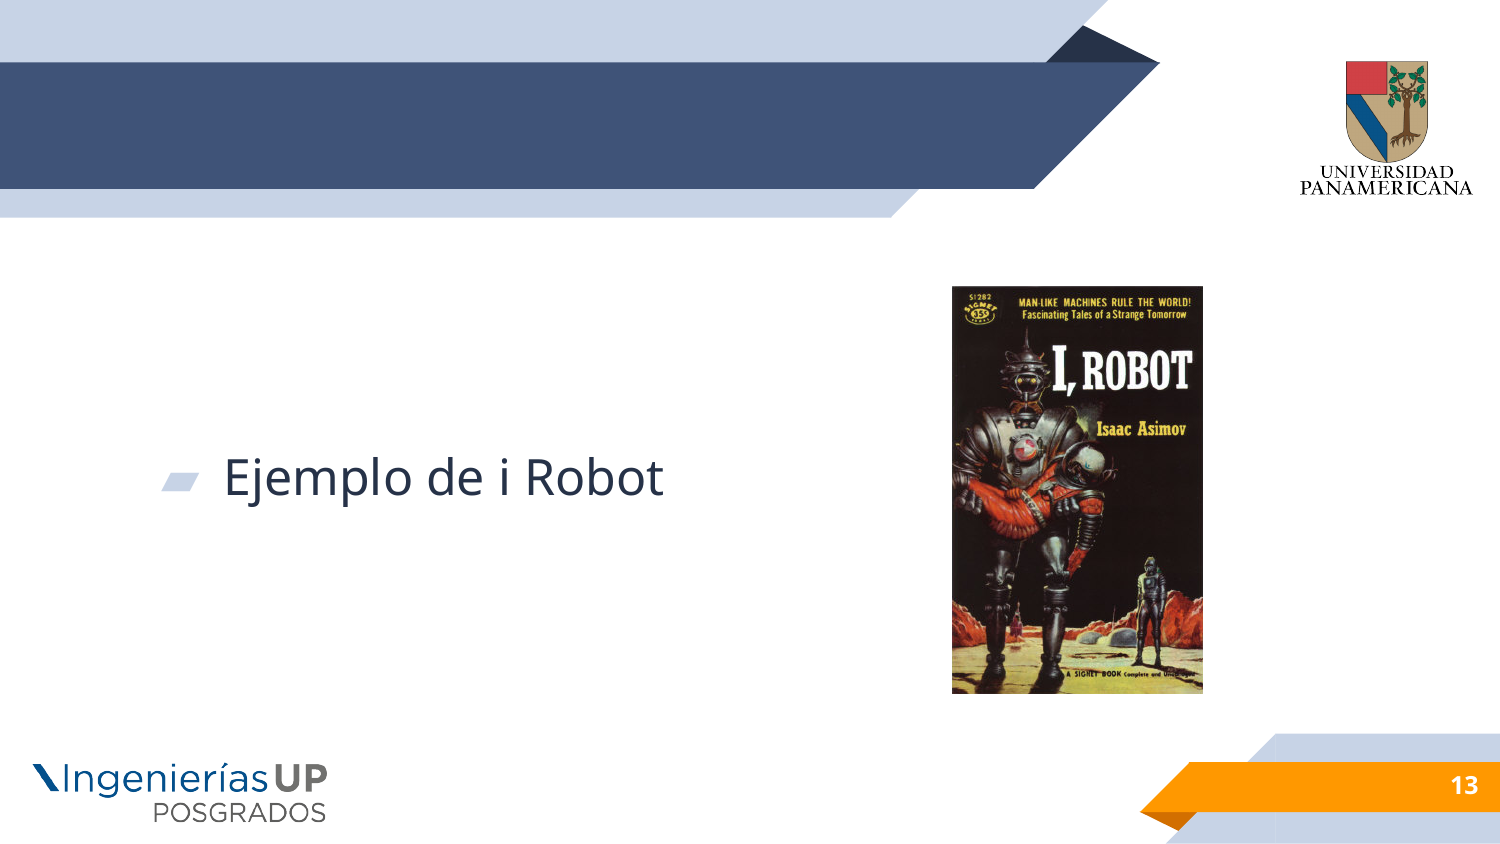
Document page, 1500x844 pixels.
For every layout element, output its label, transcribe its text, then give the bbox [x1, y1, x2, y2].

list Ejemplo de i Robot [133, 217, 1140, 734]
picture [15, 737, 344, 844]
slide_number 13 [1249, 760, 1494, 813]
picture [1286, 44, 1490, 210]
picture [952, 285, 1203, 694]
